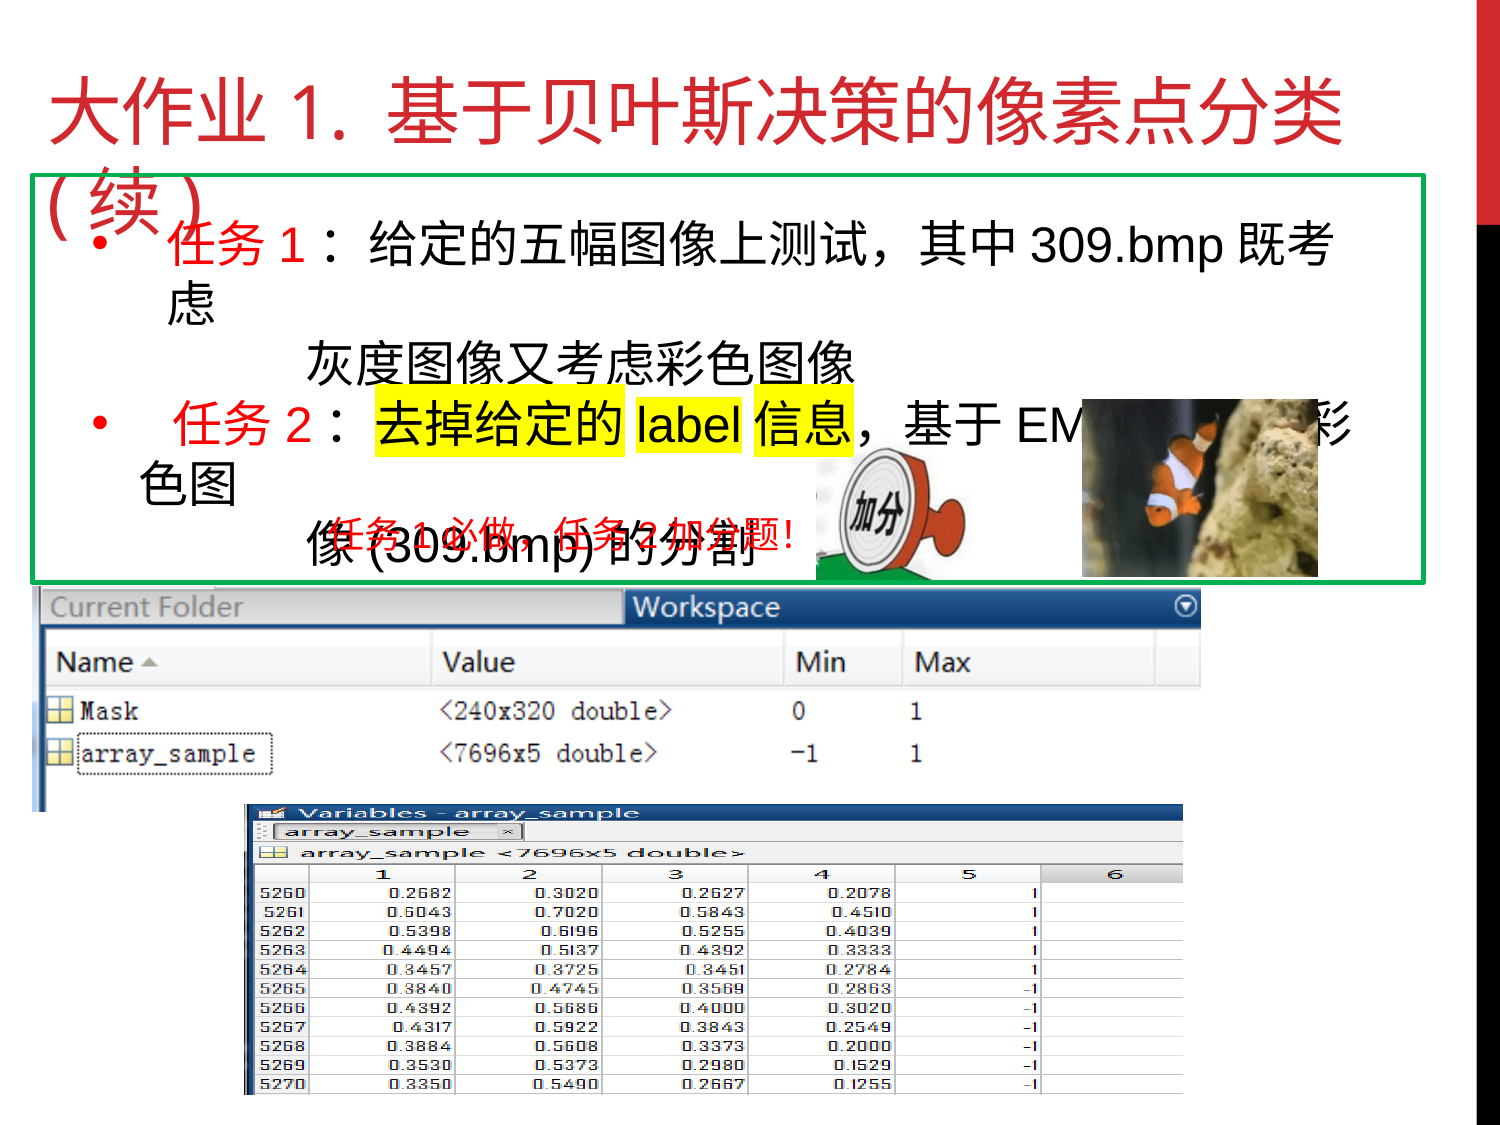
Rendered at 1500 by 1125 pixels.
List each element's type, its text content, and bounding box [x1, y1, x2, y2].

picture [31, 586, 1201, 1096]
text_box [30, 173, 1426, 585]
picture [816, 433, 981, 582]
text_box 大作业1. 基于贝叶斯决策的像素点分类(续) [32, 57, 1468, 283]
picture [1081, 399, 1319, 577]
